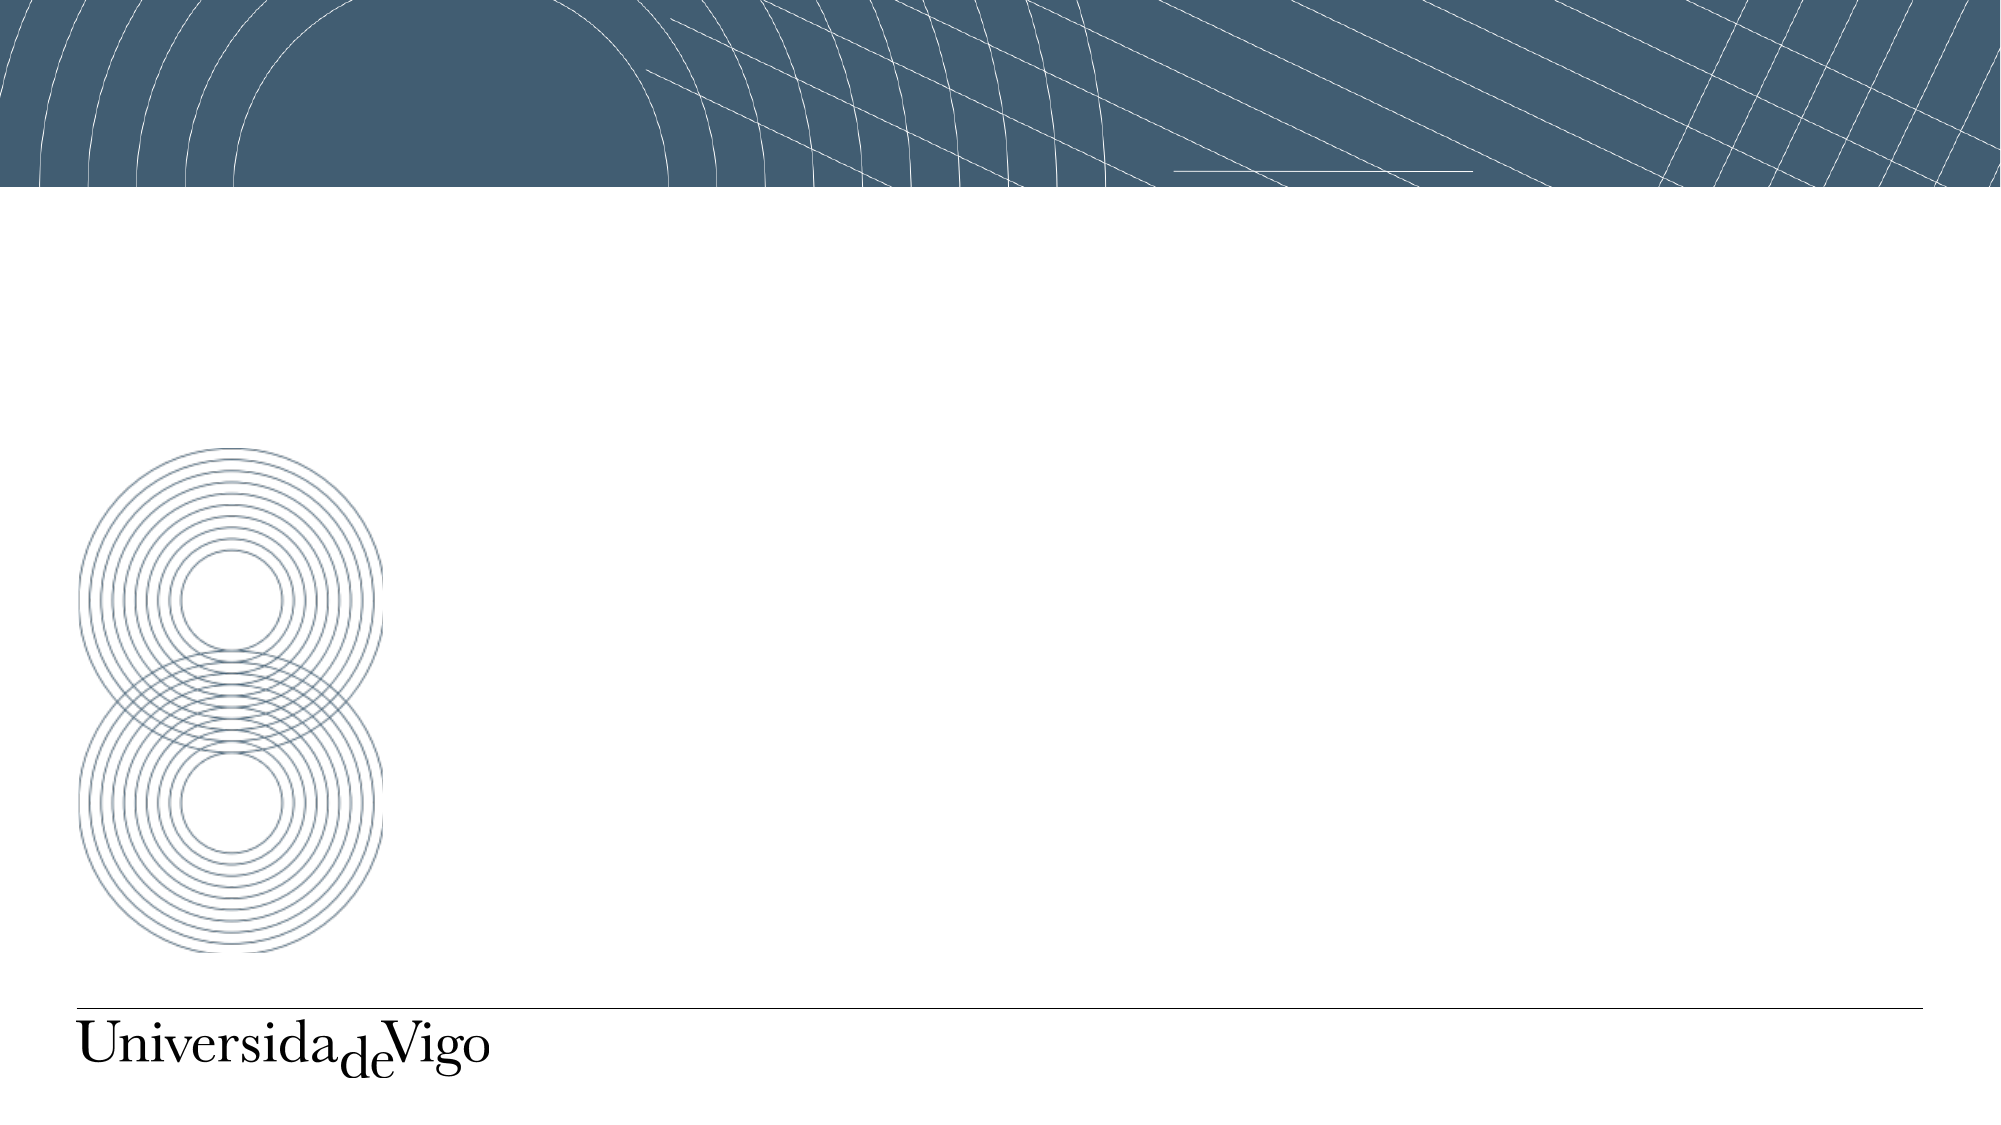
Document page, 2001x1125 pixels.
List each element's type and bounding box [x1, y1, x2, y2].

picture [76, 1019, 489, 1078]
picture [78, 448, 383, 953]
